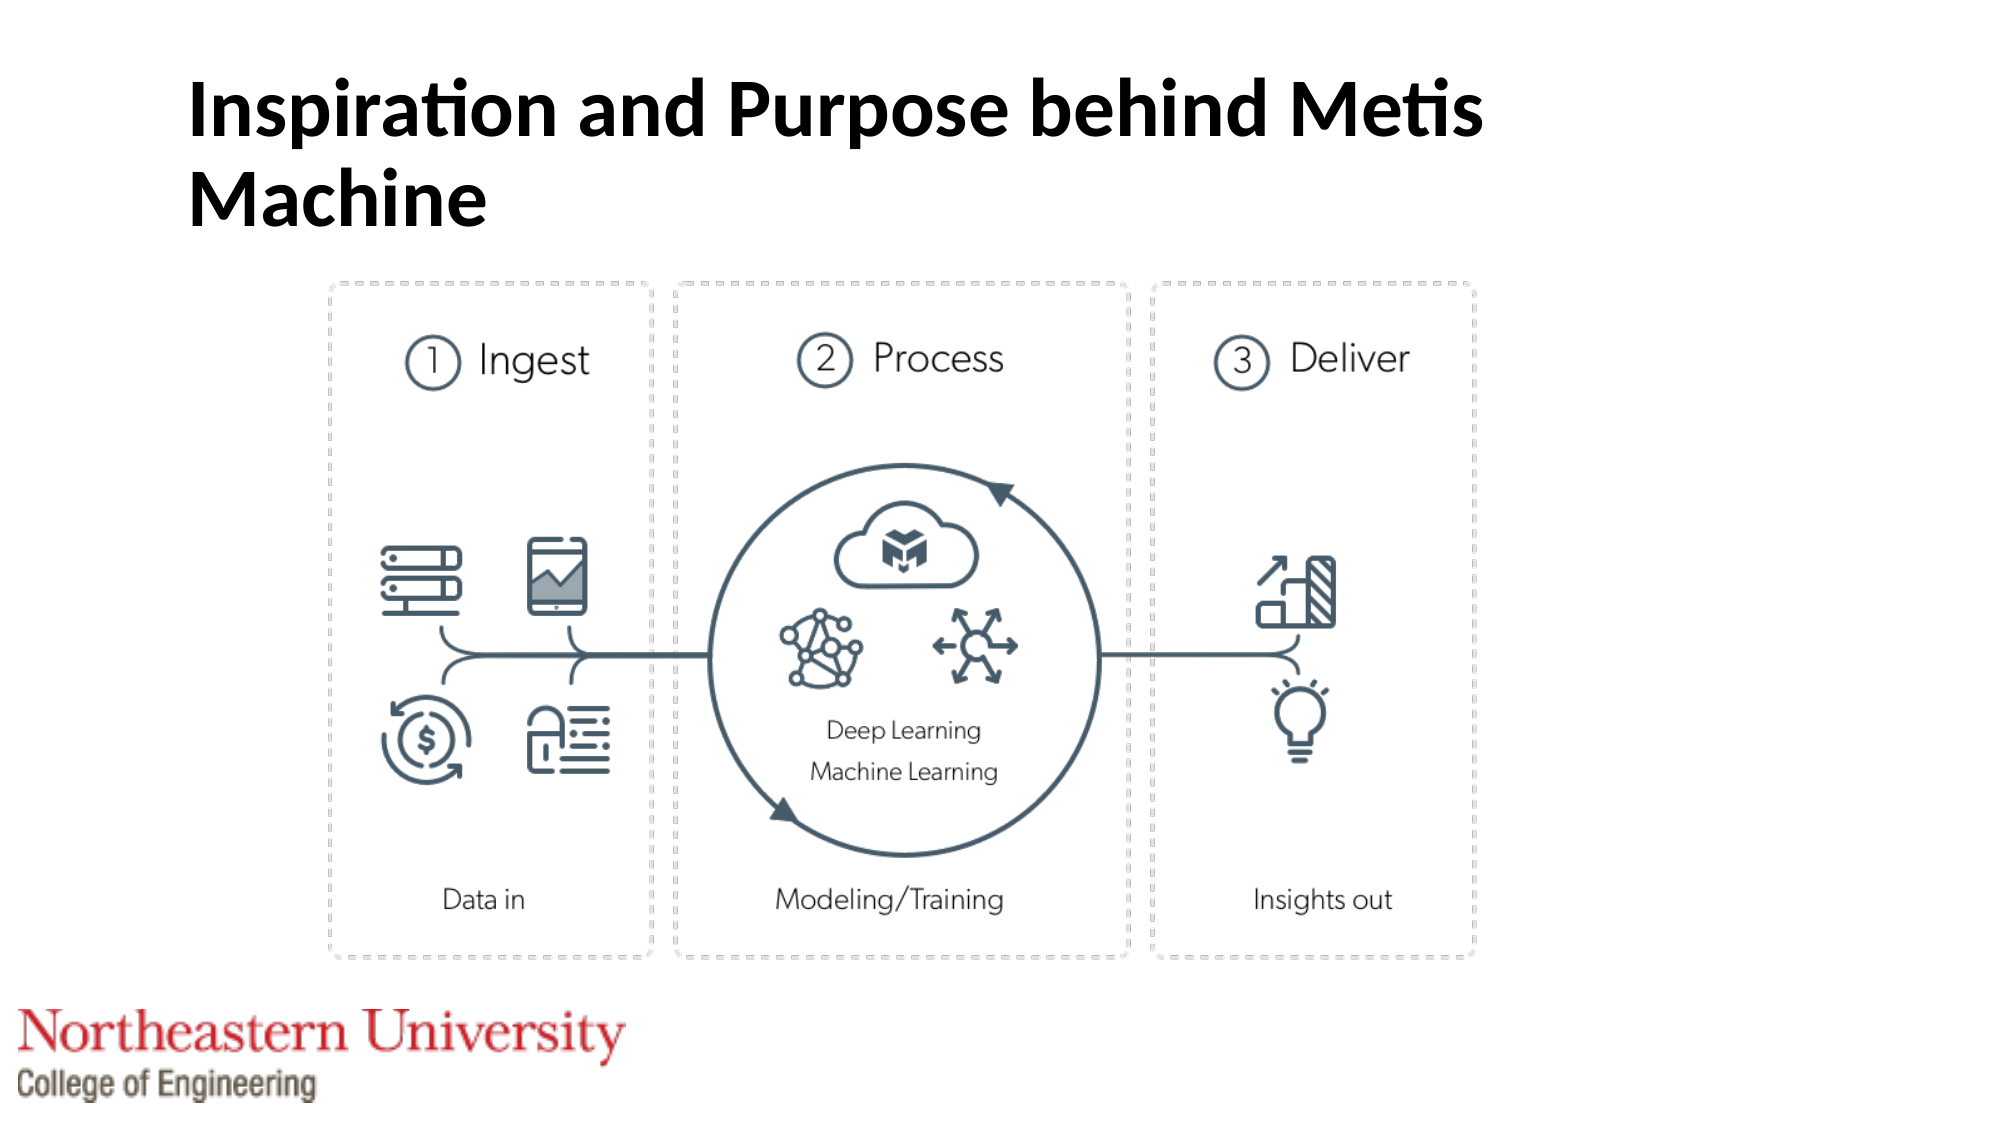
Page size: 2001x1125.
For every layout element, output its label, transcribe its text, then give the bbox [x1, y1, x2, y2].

picture [18, 1009, 626, 1103]
title Inspiration and Purpose behind Metis Machine [172, 78, 1700, 232]
picture [321, 274, 1485, 968]
